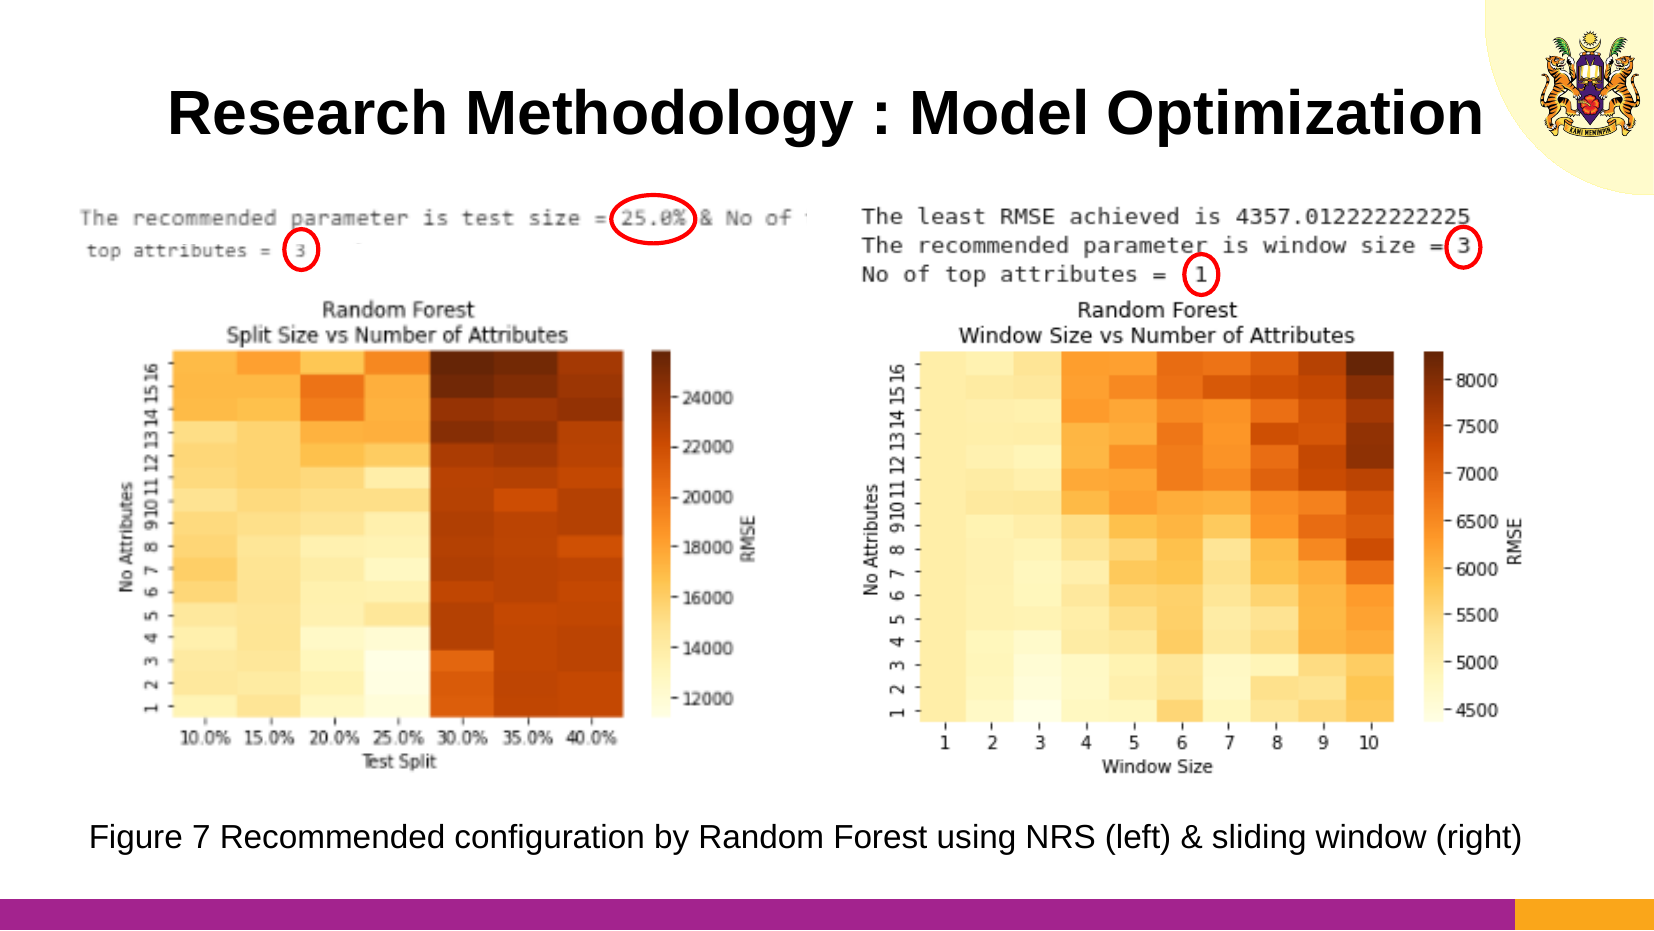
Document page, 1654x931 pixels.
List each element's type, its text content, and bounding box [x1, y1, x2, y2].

picture [62, 188, 808, 280]
text_box [1515, 899, 1654, 930]
picture [115, 294, 767, 795]
text_box Figure 7 Recommended configuration by Random Forest using NRS (left) & sliding window (right) [73, 807, 1540, 863]
text_box [1485, 0, 1654, 195]
title Research Methodology : Model Optimization [82, 37, 1571, 193]
text_box [0, 899, 1515, 930]
picture [1540, 29, 1642, 137]
picture [846, 192, 1541, 793]
